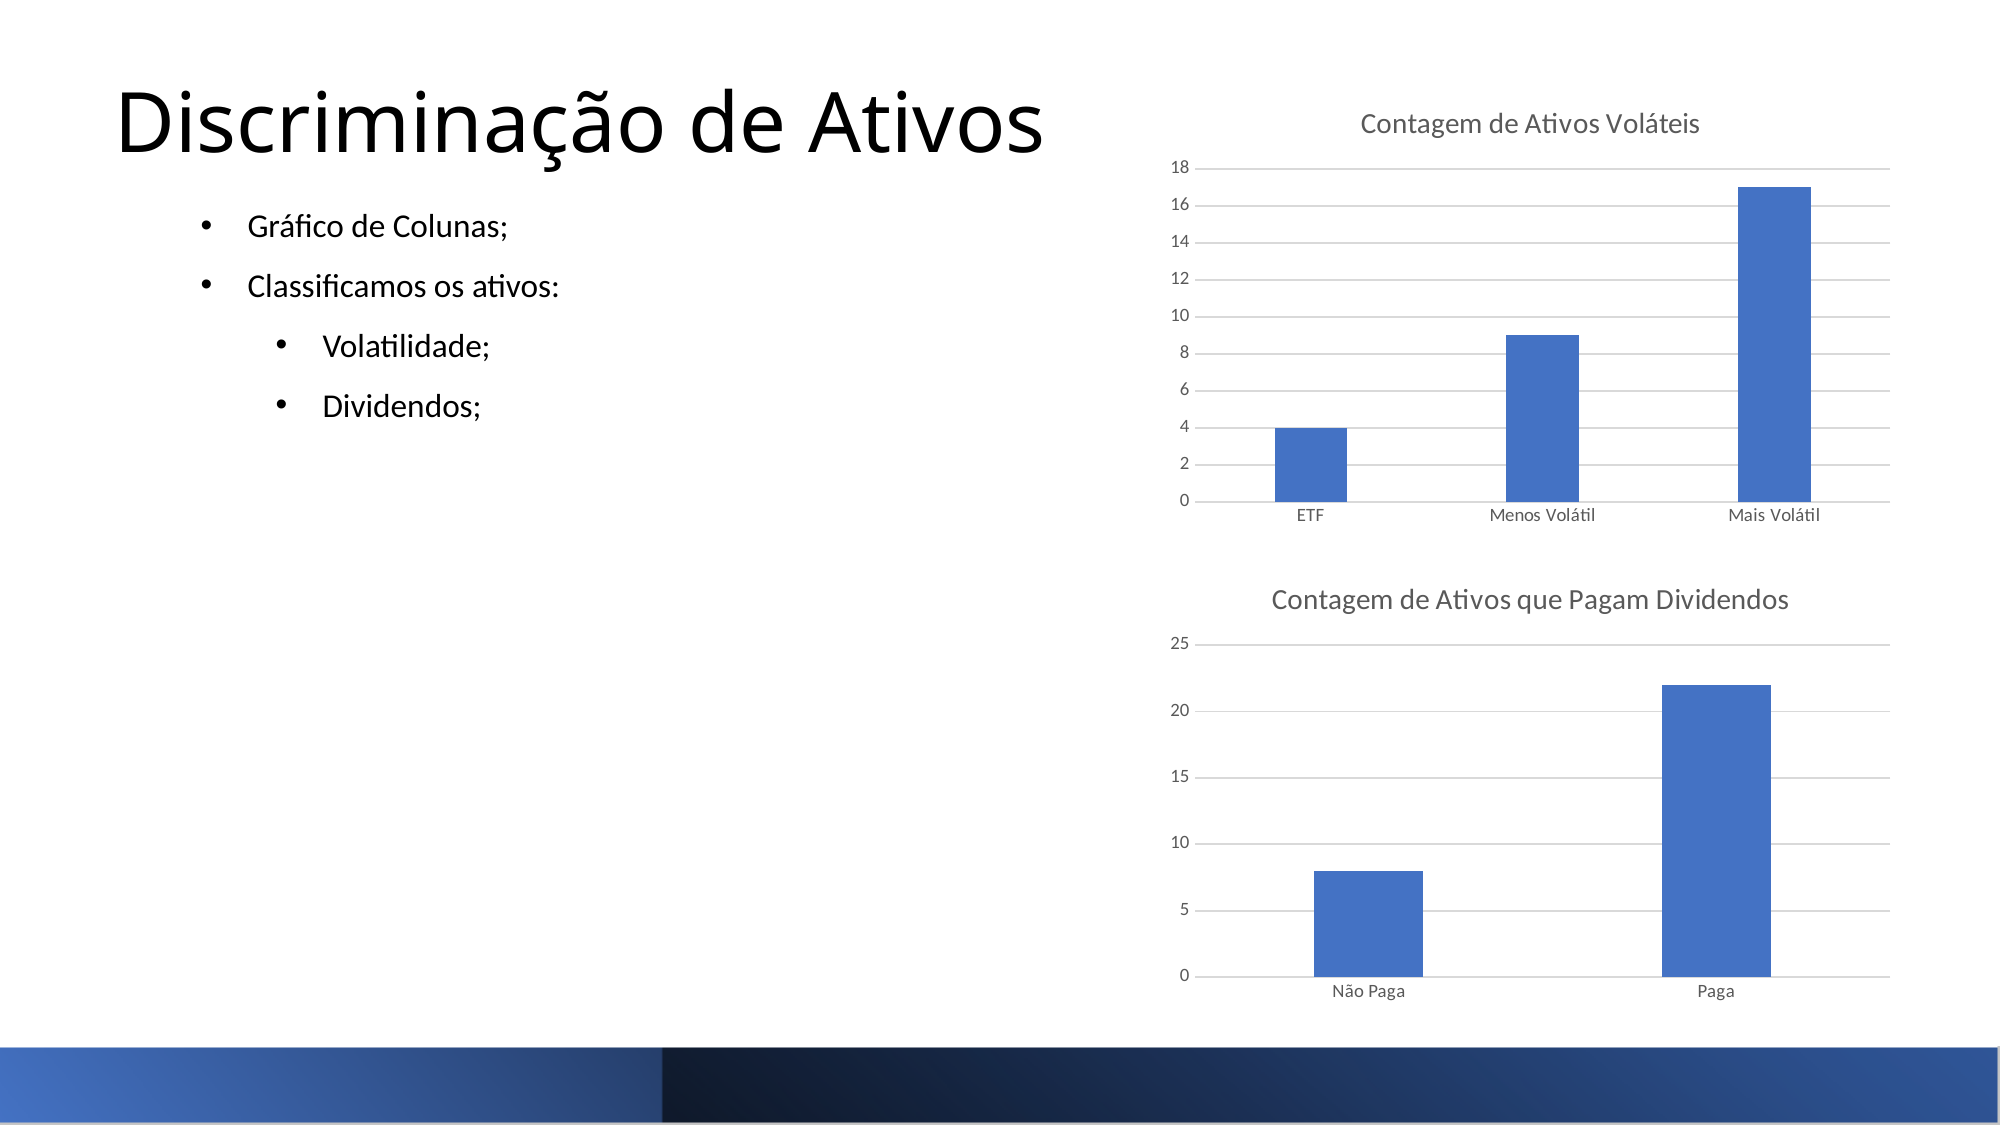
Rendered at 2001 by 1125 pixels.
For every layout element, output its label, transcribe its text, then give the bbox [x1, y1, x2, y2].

text_box Gráfico de Colunas; Classificamos os ativos: Volatilidade; Dividendos; [185, 177, 1144, 567]
chart [1155, 86, 1906, 536]
text_box Discriminação de Ativos [49, 61, 1112, 176]
picture [0, 1046, 2000, 1125]
chart [1155, 562, 1906, 1011]
